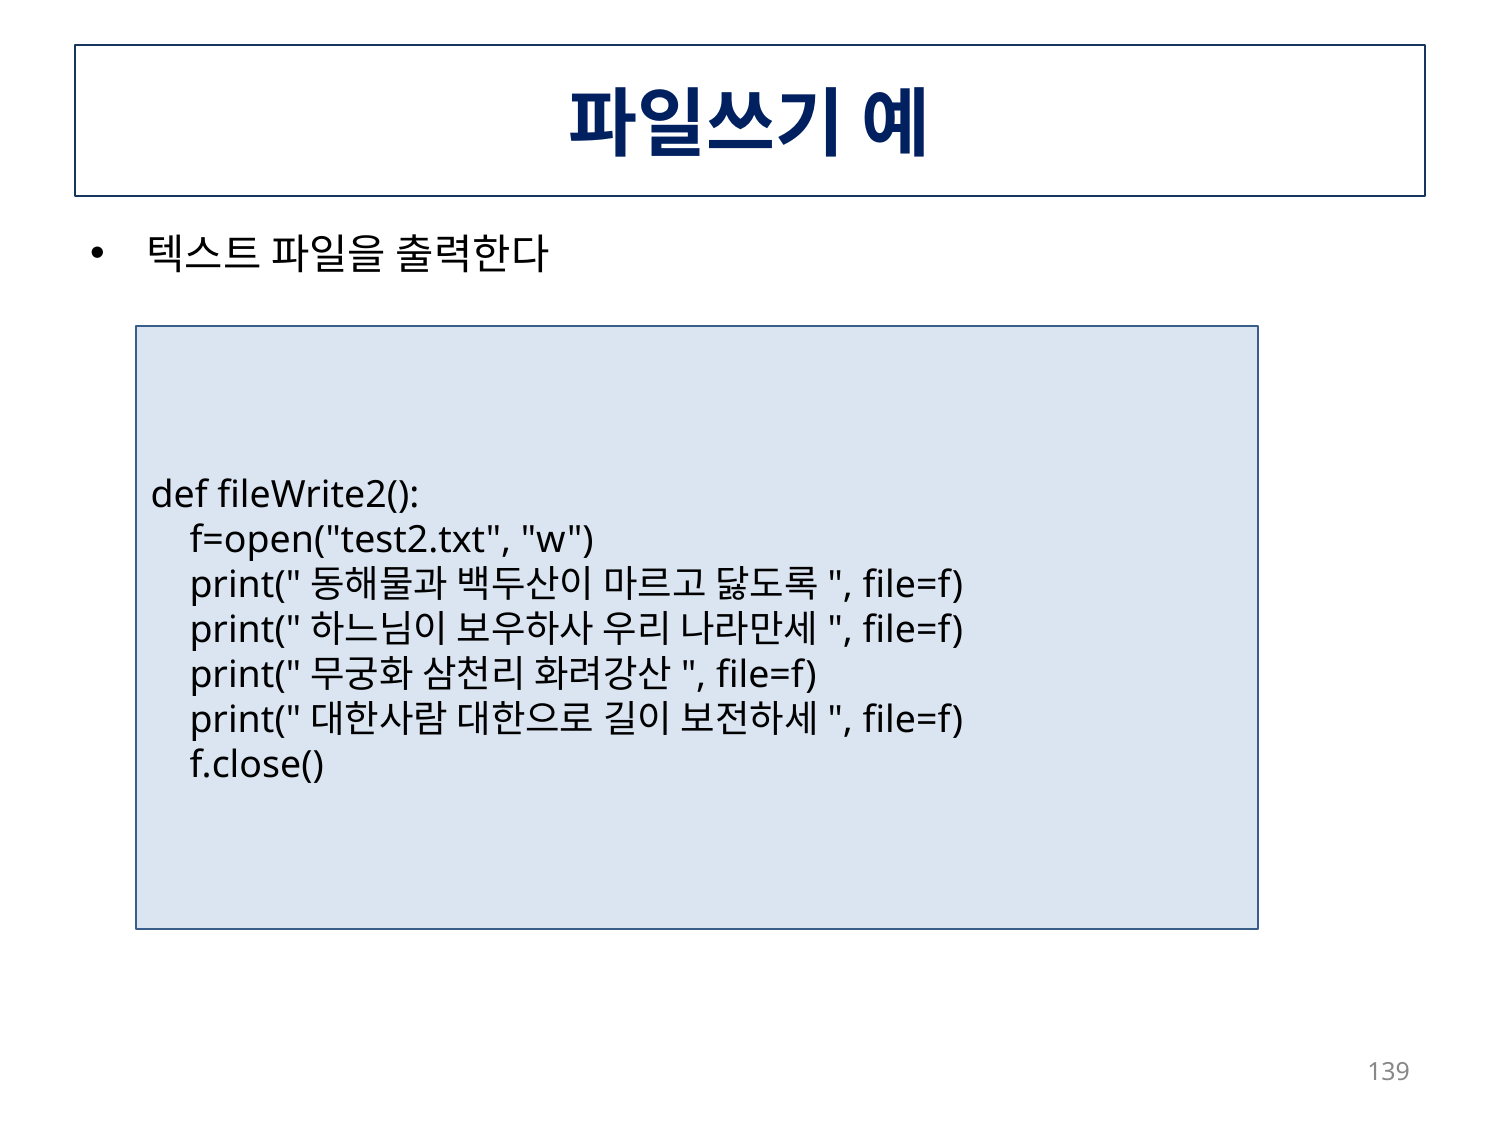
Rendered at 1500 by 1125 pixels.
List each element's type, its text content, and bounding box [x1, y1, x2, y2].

title 파일쓰기 예 [74, 44, 1426, 197]
list 텍스트 파일을 출력한다 [75, 219, 1425, 1005]
slide_number 139 [1074, 1042, 1425, 1103]
text_box def fileWrite2(): f=open("test2.txt", "w") print("동해물과 백두산이 마르고 닳도록", file=f) print("하느님이 보우하사 우리 나라만세", file=f) print("무궁화 삼천리 화려강산", file=f) print("대한사람 대한으로 길이 보전하세", file=f) f.close() [135, 326, 1258, 929]
